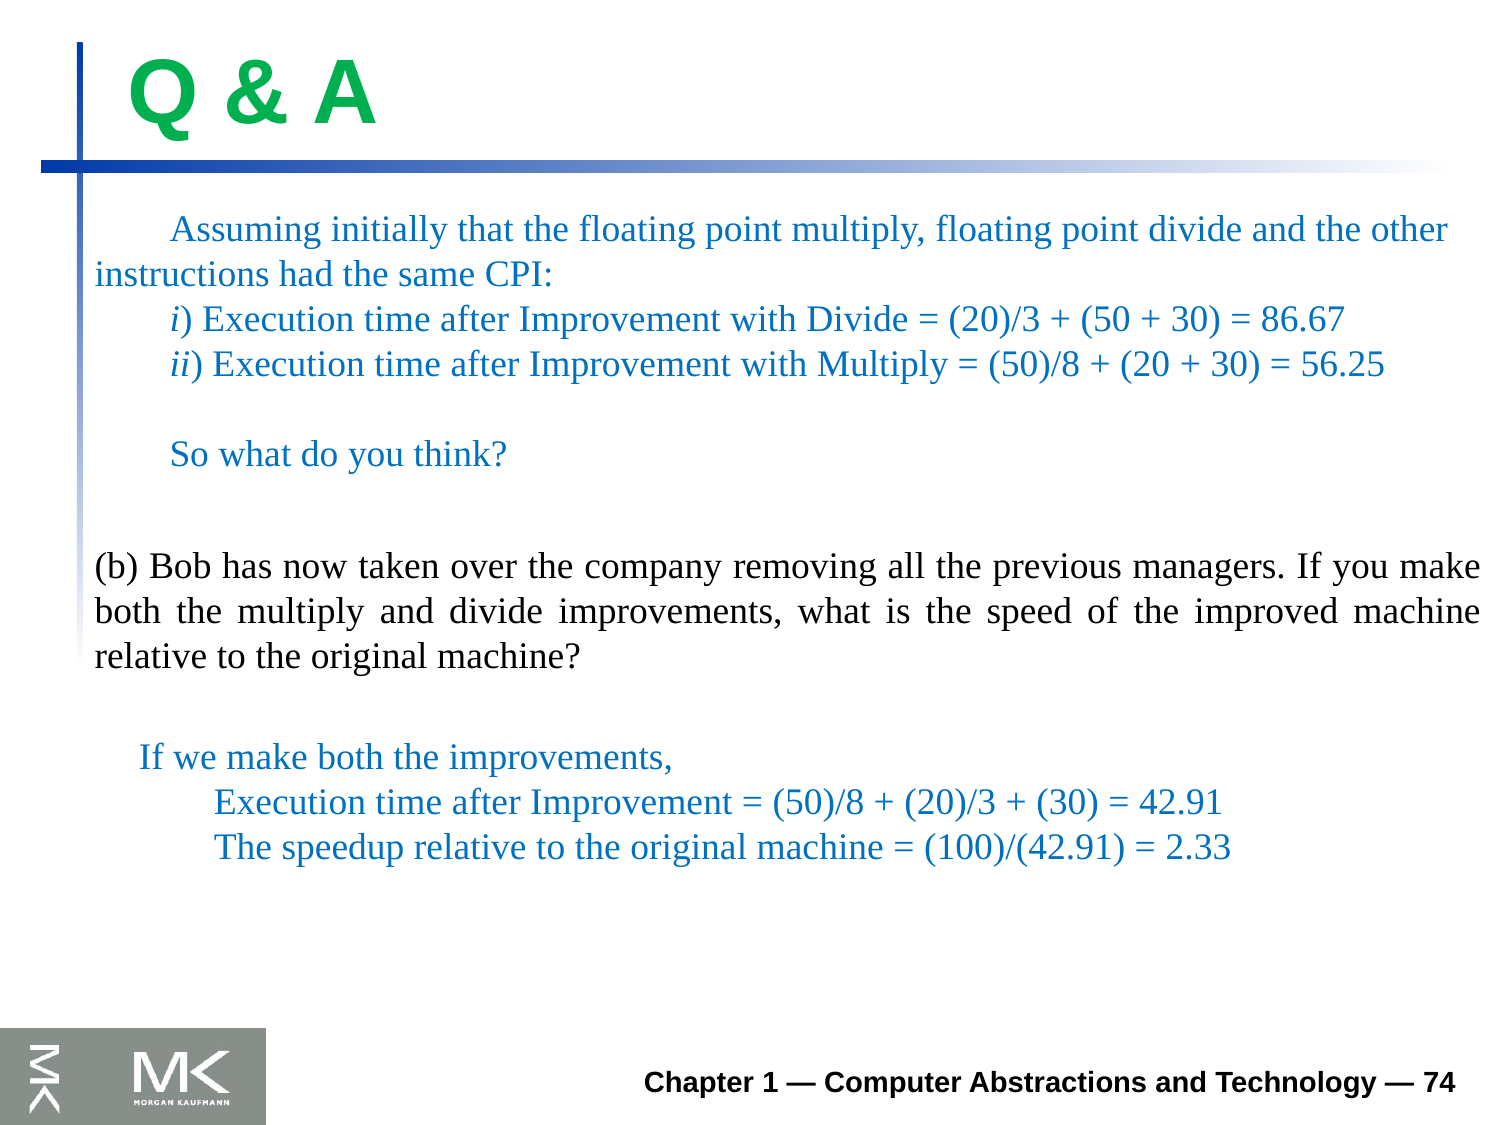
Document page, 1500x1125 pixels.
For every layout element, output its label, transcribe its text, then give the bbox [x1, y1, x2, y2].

title Q & A [112, 23, 1468, 149]
footer Chapter 1 — Computer Abstractions and Technology — 74 [277, 1046, 1471, 1106]
text_box (b) Bob has now taken over the company removing all the previous managers. If you make both the multiply and divide improvements, what is the speed of the improved machine relative to the original machine? [79, 533, 1498, 684]
picture [0, 1028, 266, 1125]
text_box Assuming initially that the floating point multiply, floating point divide and the other instructions had the same CPI: i) Execution time after Improvement with Divide = (20)/3 + (50 + 30) = 86.67 ii) Execution time after Improvement with Multiply = (50)/8 + (20 + 30) = 56.25 So what do you think? [79, 196, 1498, 482]
text_box If we make both the improvements, Execution time after Improvement = (50)/8 + (20)/3 + (30) = 42.91 The speedup relative to the original machine = (100)/(42.91) = 2.33 [123, 724, 1468, 875]
